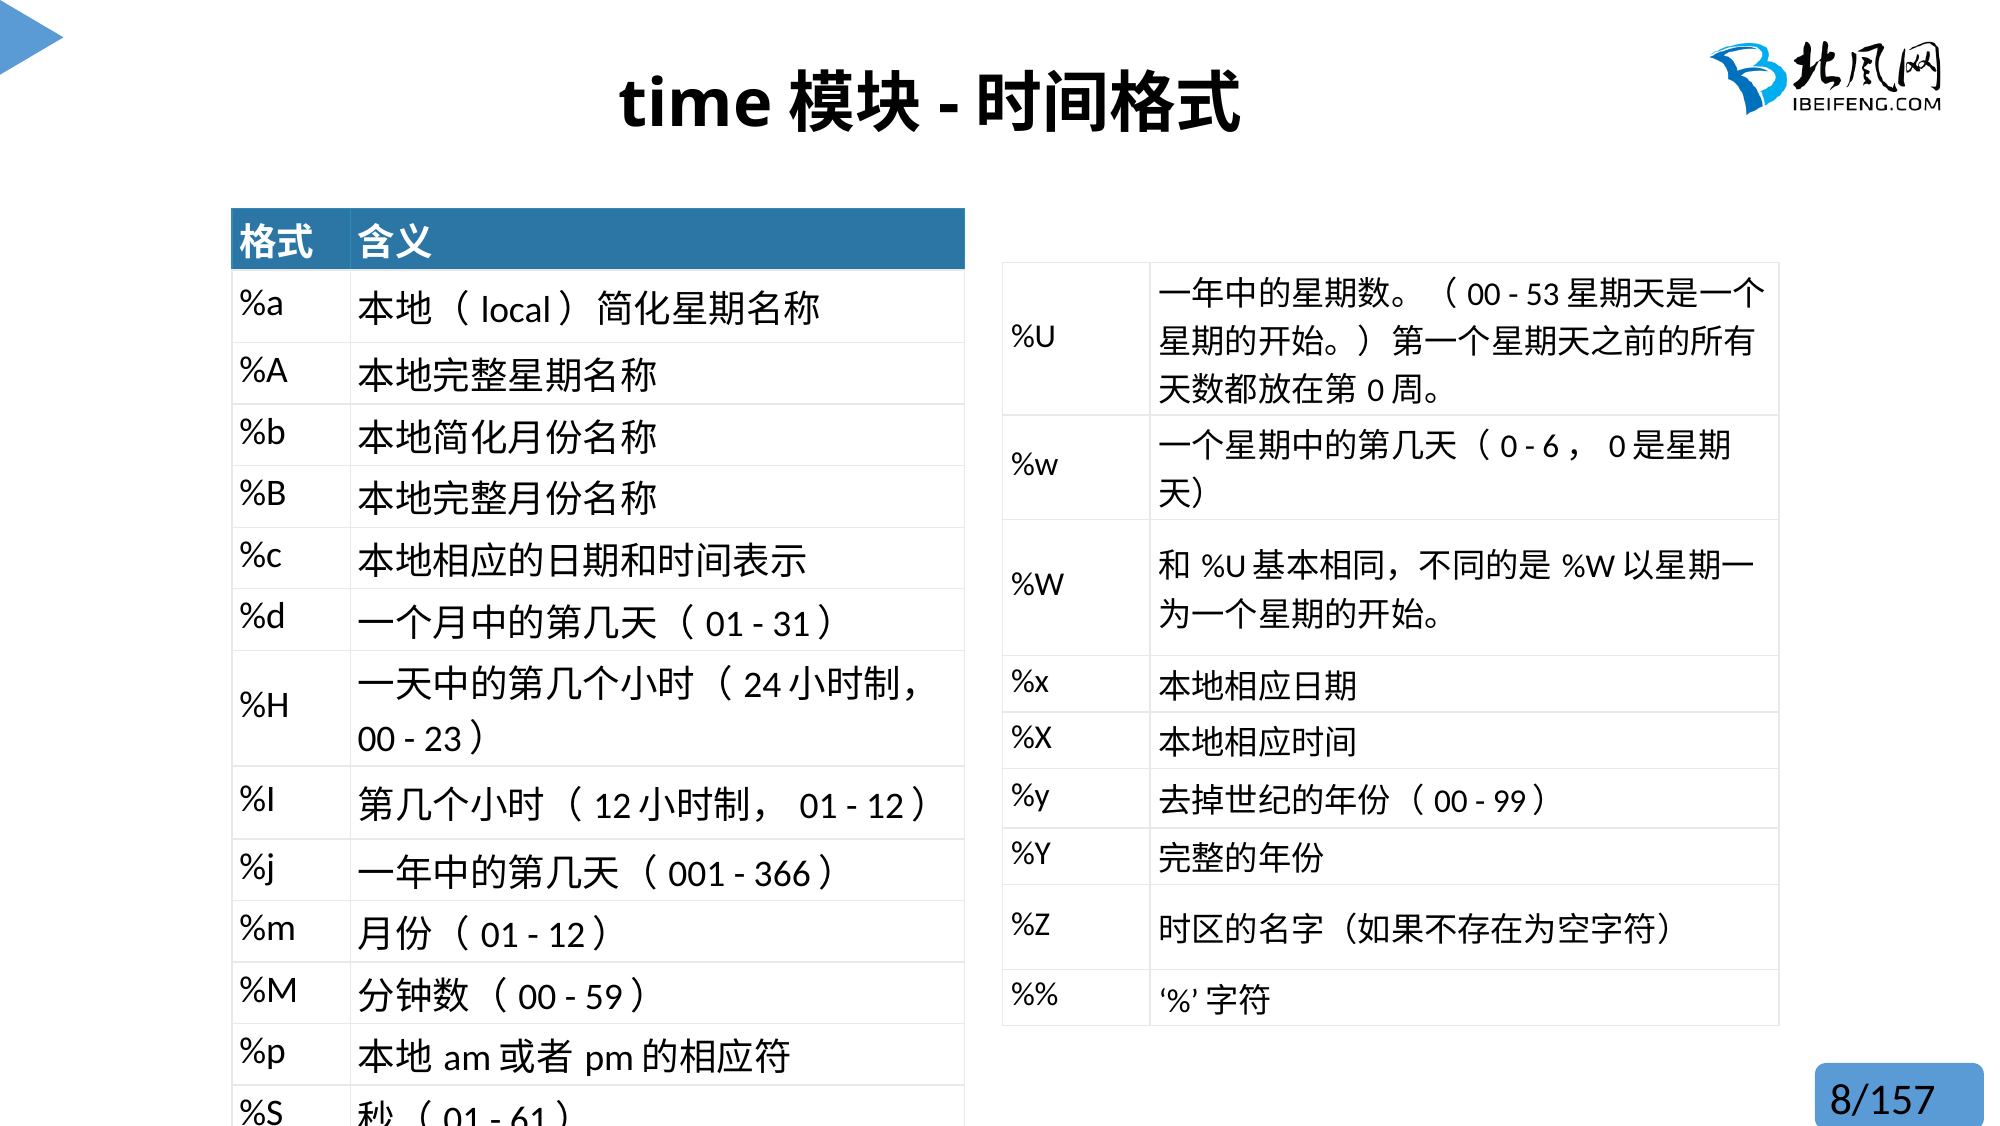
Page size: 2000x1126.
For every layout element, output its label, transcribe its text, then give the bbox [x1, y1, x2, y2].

table_cell %A [233, 343, 350, 403]
table_cell 本地相应的日期和时间表示 [351, 528, 964, 588]
table_cell 一年中的第几天（001 - 366） [351, 840, 964, 900]
table_cell 本地am或者pm的相应符 [351, 1024, 964, 1084]
table_cell %B [233, 466, 350, 527]
table_header %U [1003, 263, 1149, 414]
table_cell %d [233, 589, 350, 650]
table_cell 本地（local）简化星期名称 [351, 271, 964, 342]
table_cell %Y [1003, 829, 1149, 884]
table_cell %I [233, 767, 350, 838]
table_cell %W [1003, 520, 1149, 655]
table_cell %w [1003, 416, 1149, 519]
table_cell 去掉世纪的年份（00 - 99） [1151, 769, 1778, 827]
table_cell %y [1003, 769, 1149, 827]
table_cell %S [233, 1086, 350, 1126]
table_cell %x [1003, 656, 1149, 711]
table_header 含义 [351, 209, 964, 269]
table_cell %X [1003, 713, 1149, 768]
table_cell 一天中的第几个小时（24小时制，00 - 23） [351, 651, 964, 765]
table_cell %Z [1003, 885, 1149, 969]
table_cell 一个星期中的第几天（0 - 6，0是星期天） [1151, 416, 1778, 519]
table_cell 和%U基本相同，不同的是%W以星期一为一个星期的开始。 [1151, 520, 1778, 655]
title time模块-时间格式 [255, 42, 1606, 167]
table_header 一年中的星期数。（00 - 53星期天是一个星期的开始。）第一个星期天之前的所有天数都放在第0周。 [1151, 263, 1778, 414]
table_cell 本地完整月份名称 [351, 466, 964, 527]
table_cell %p [233, 1024, 350, 1084]
table_cell %H [233, 651, 350, 765]
table_cell 月份（01 - 12） [351, 901, 964, 961]
table_cell 秒（01 - 61） [351, 1086, 964, 1126]
table_cell 完整的年份 [1151, 829, 1778, 884]
table_cell %m [233, 901, 350, 961]
table_cell ‘%’字符 [1151, 970, 1778, 1025]
table_cell %% [1003, 970, 1149, 1025]
table_cell 分钟数（00 - 59） [351, 963, 964, 1023]
table_cell %M [233, 963, 350, 1023]
table_cell %c [233, 528, 350, 588]
table_cell 本地相应日期 [1151, 656, 1778, 711]
table_cell 时区的名字（如果不存在为空字符） [1151, 885, 1778, 969]
table_cell 本地相应时间 [1151, 713, 1778, 768]
table_cell %a [233, 271, 350, 342]
table_header 格式 [233, 209, 350, 269]
picture [1700, 32, 1950, 117]
table_cell %j [233, 840, 350, 900]
table_cell 本地完整星期名称 [351, 343, 964, 403]
table_cell %b [233, 405, 350, 465]
table_cell 本地简化月份名称 [351, 405, 964, 465]
table_cell 第几个小时（12小时制，01 - 12） [351, 767, 964, 838]
table_cell 一个月中的第几天（01 - 31） [351, 589, 964, 650]
